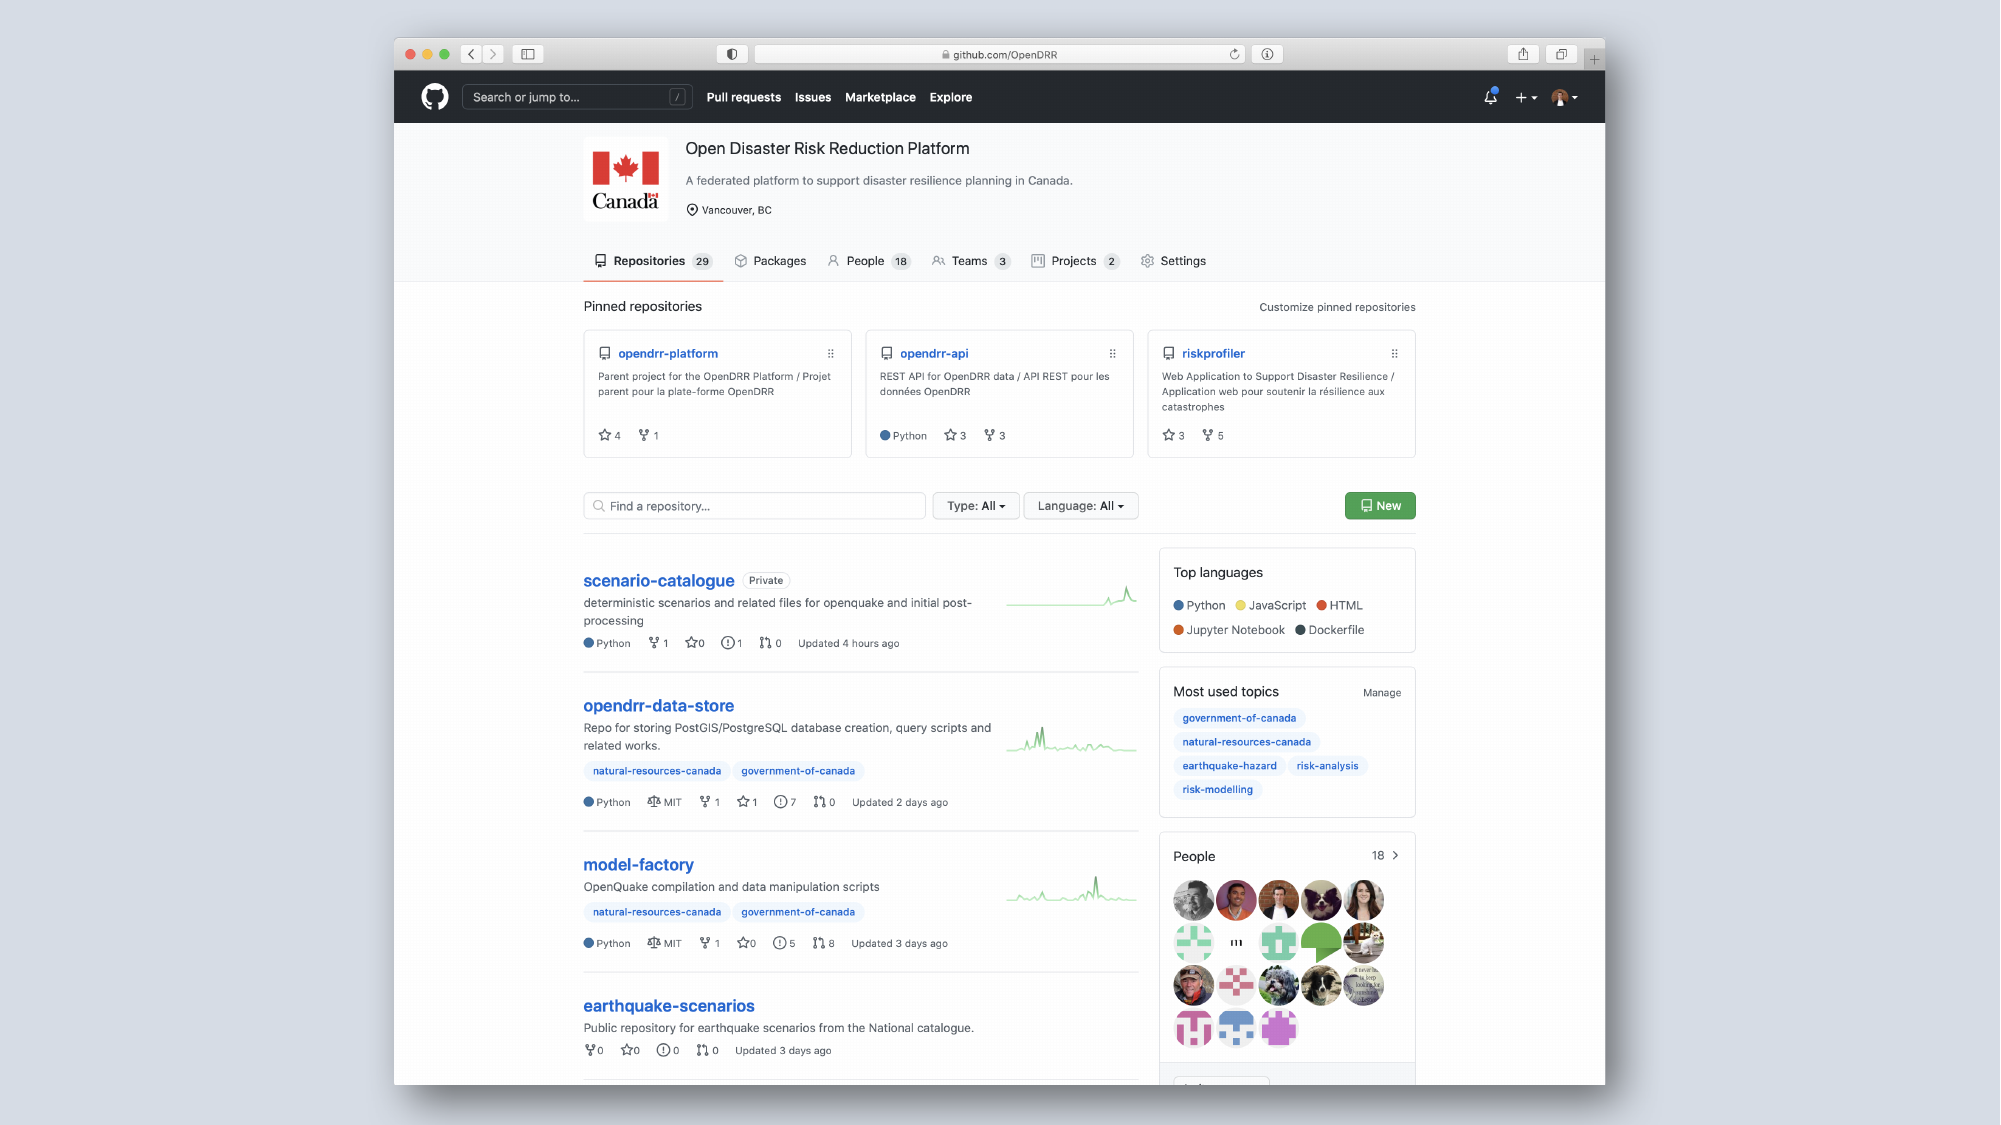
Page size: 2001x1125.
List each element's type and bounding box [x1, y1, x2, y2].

picture [393, 37, 1606, 1085]
